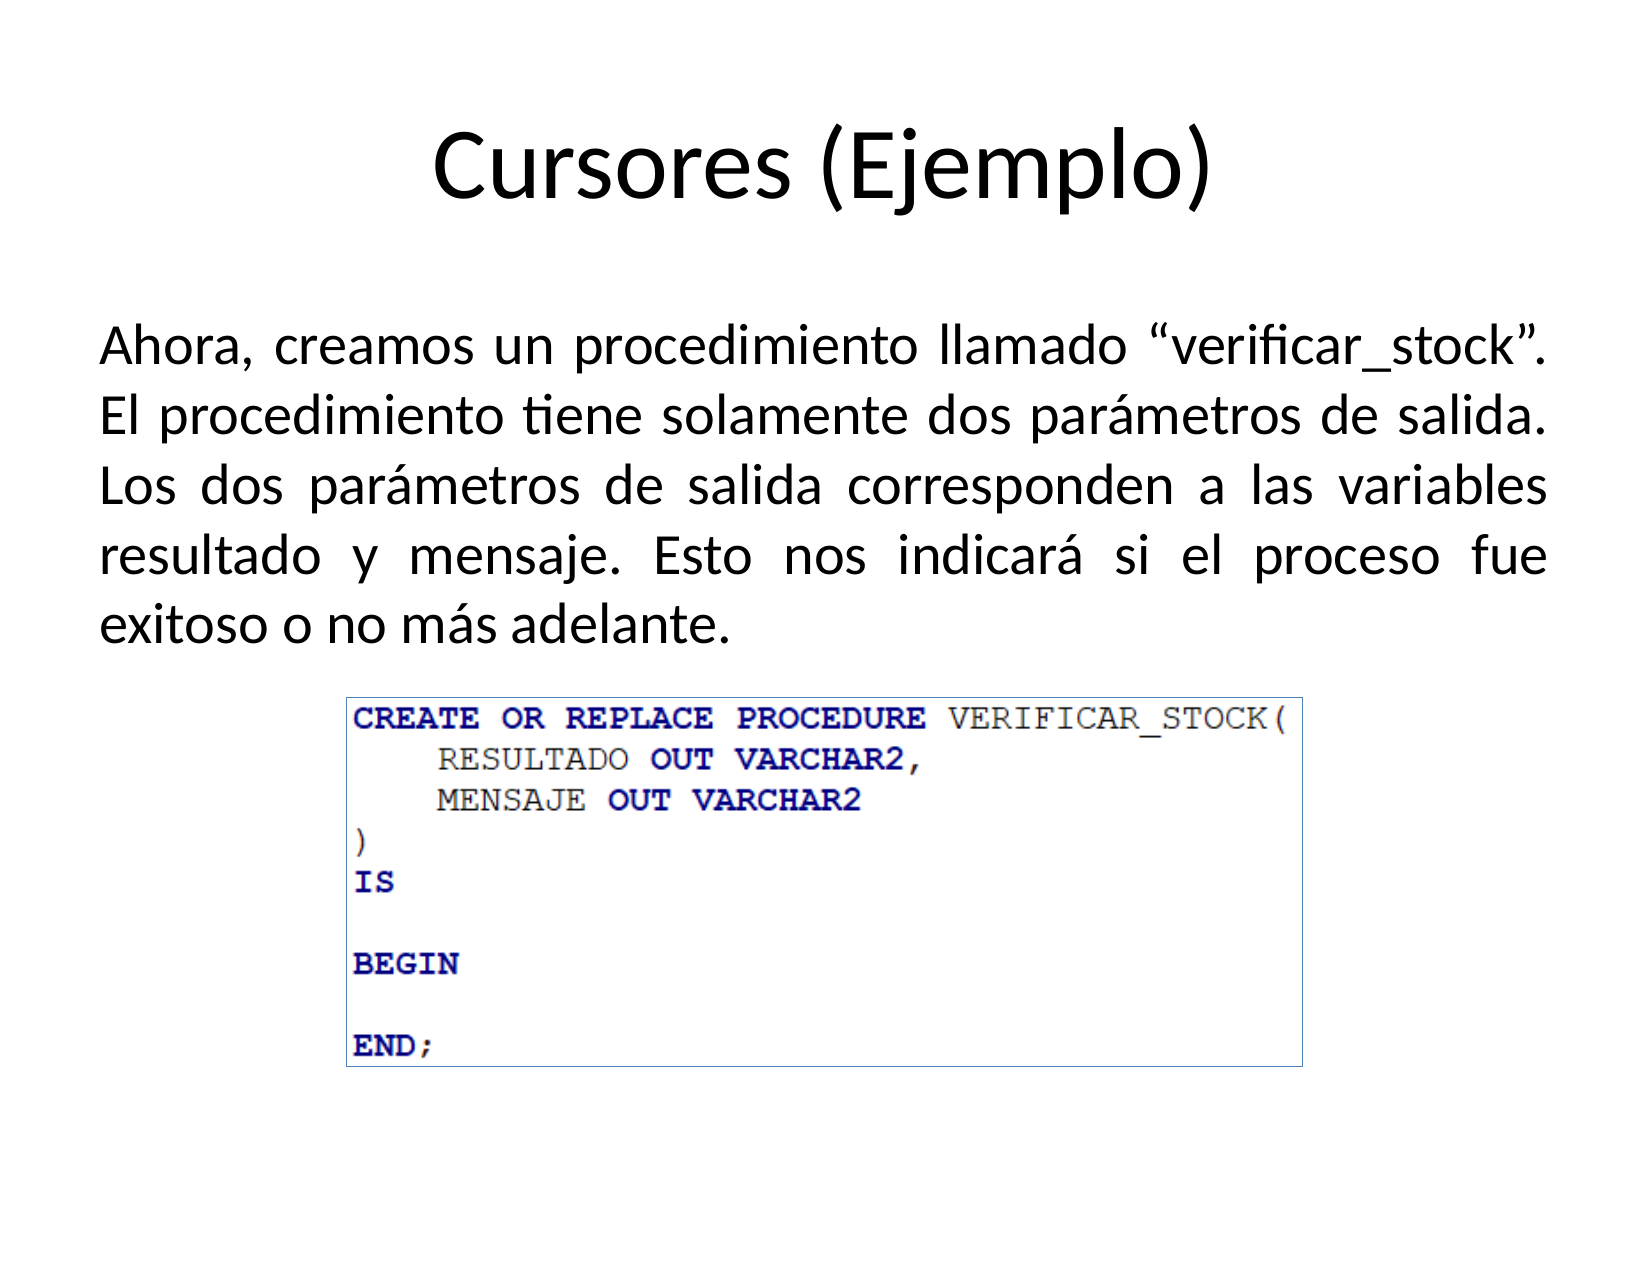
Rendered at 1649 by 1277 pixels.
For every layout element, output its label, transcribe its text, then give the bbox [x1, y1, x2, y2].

list Ahora, creamos un procedimiento llamado “verificar_stock”. El procedimiento tiene solamente dos parámetros de salida. Los dos parámetros de salida corresponden a las variables resultado y mensaje. Esto nos indicará si el proceso fue exitoso o no más adelante. [82, 297, 1566, 1141]
picture [345, 697, 1303, 1067]
title Cursores (Ejemplo) [82, 51, 1566, 264]
